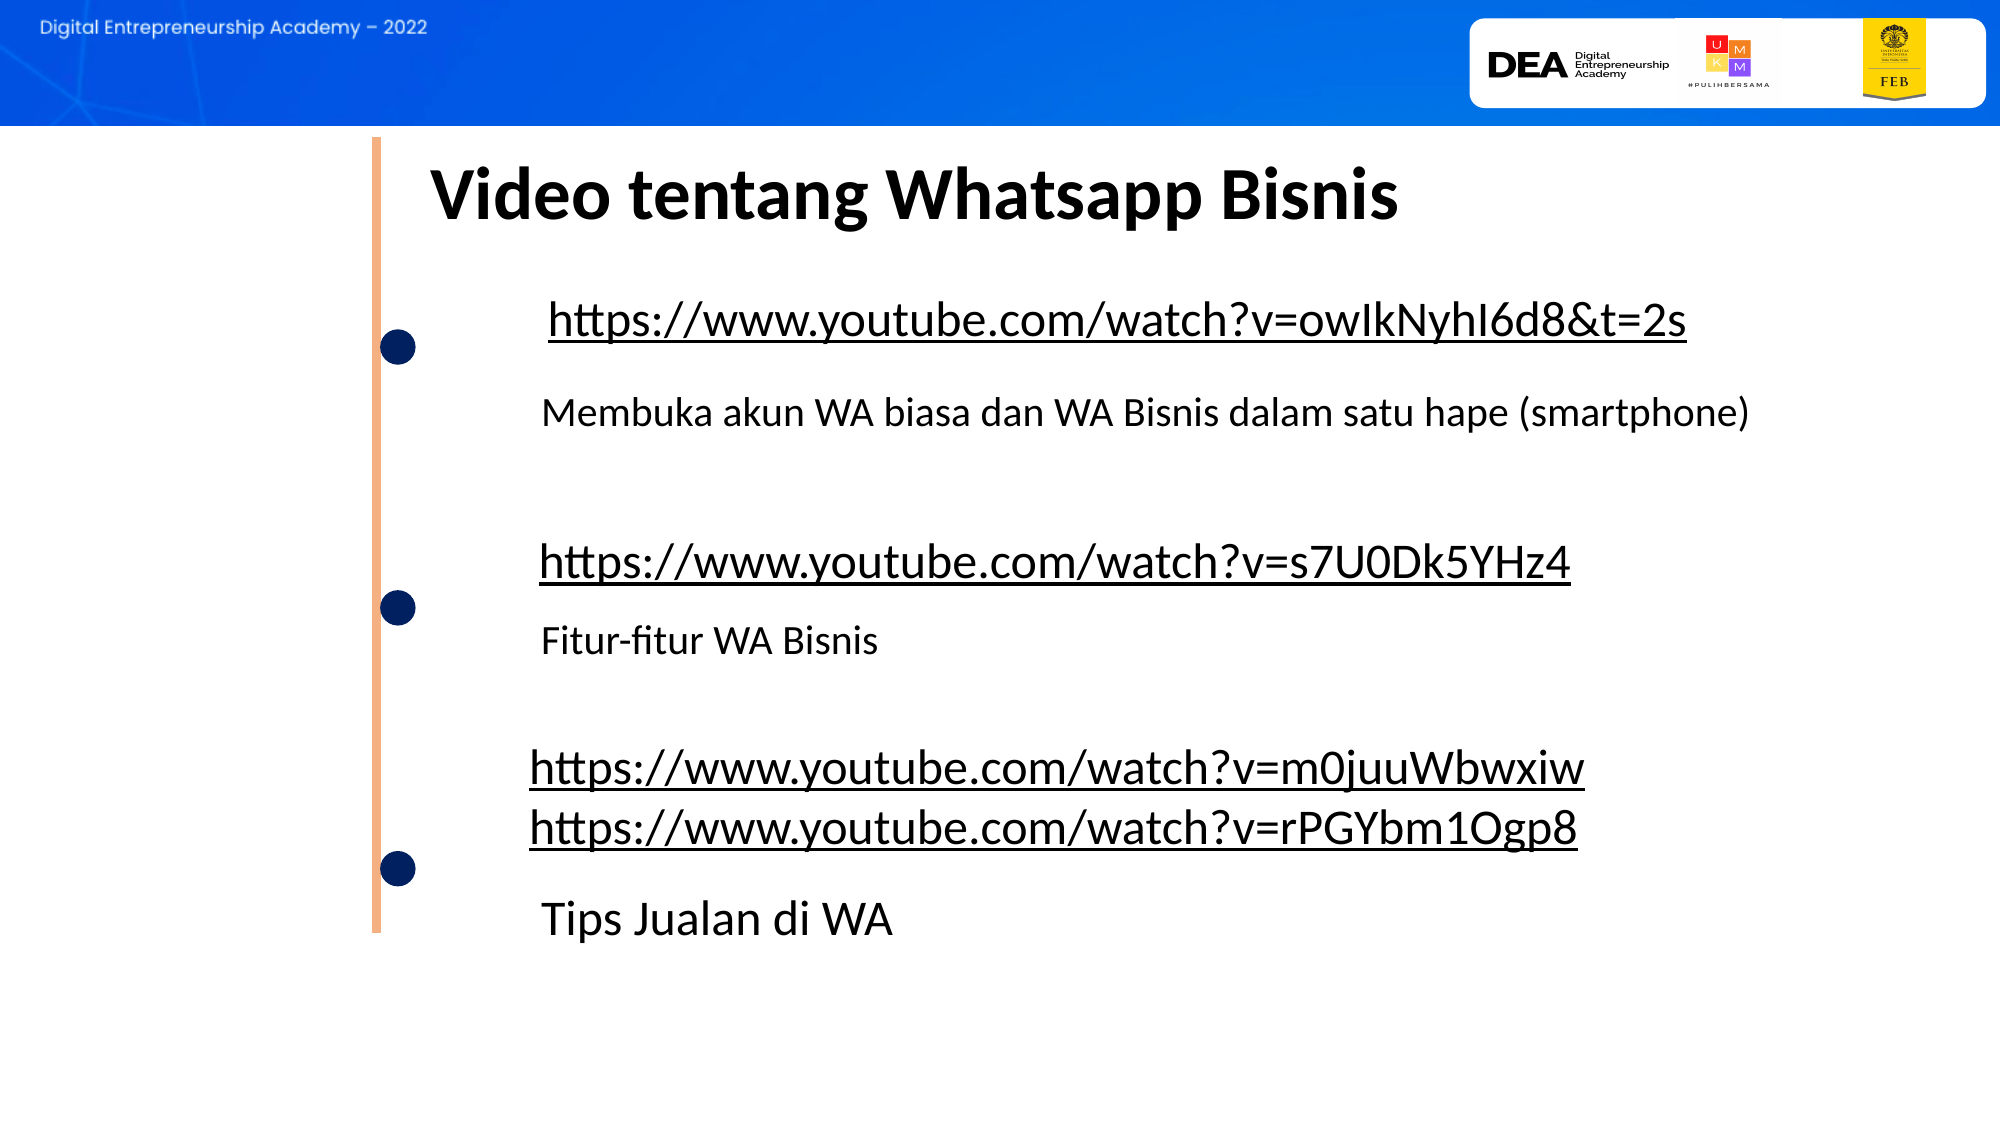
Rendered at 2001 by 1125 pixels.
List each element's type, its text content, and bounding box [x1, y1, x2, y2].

text_box [380, 590, 416, 626]
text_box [532, 278, 1840, 452]
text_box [1451, 10, 1987, 115]
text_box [513, 726, 1859, 954]
text_box [380, 329, 416, 365]
text_box Video tentang Whatsapp Bisnis [415, 137, 1868, 243]
picture [0, 0, 2000, 126]
text_box [380, 850, 416, 887]
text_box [523, 521, 1847, 671]
